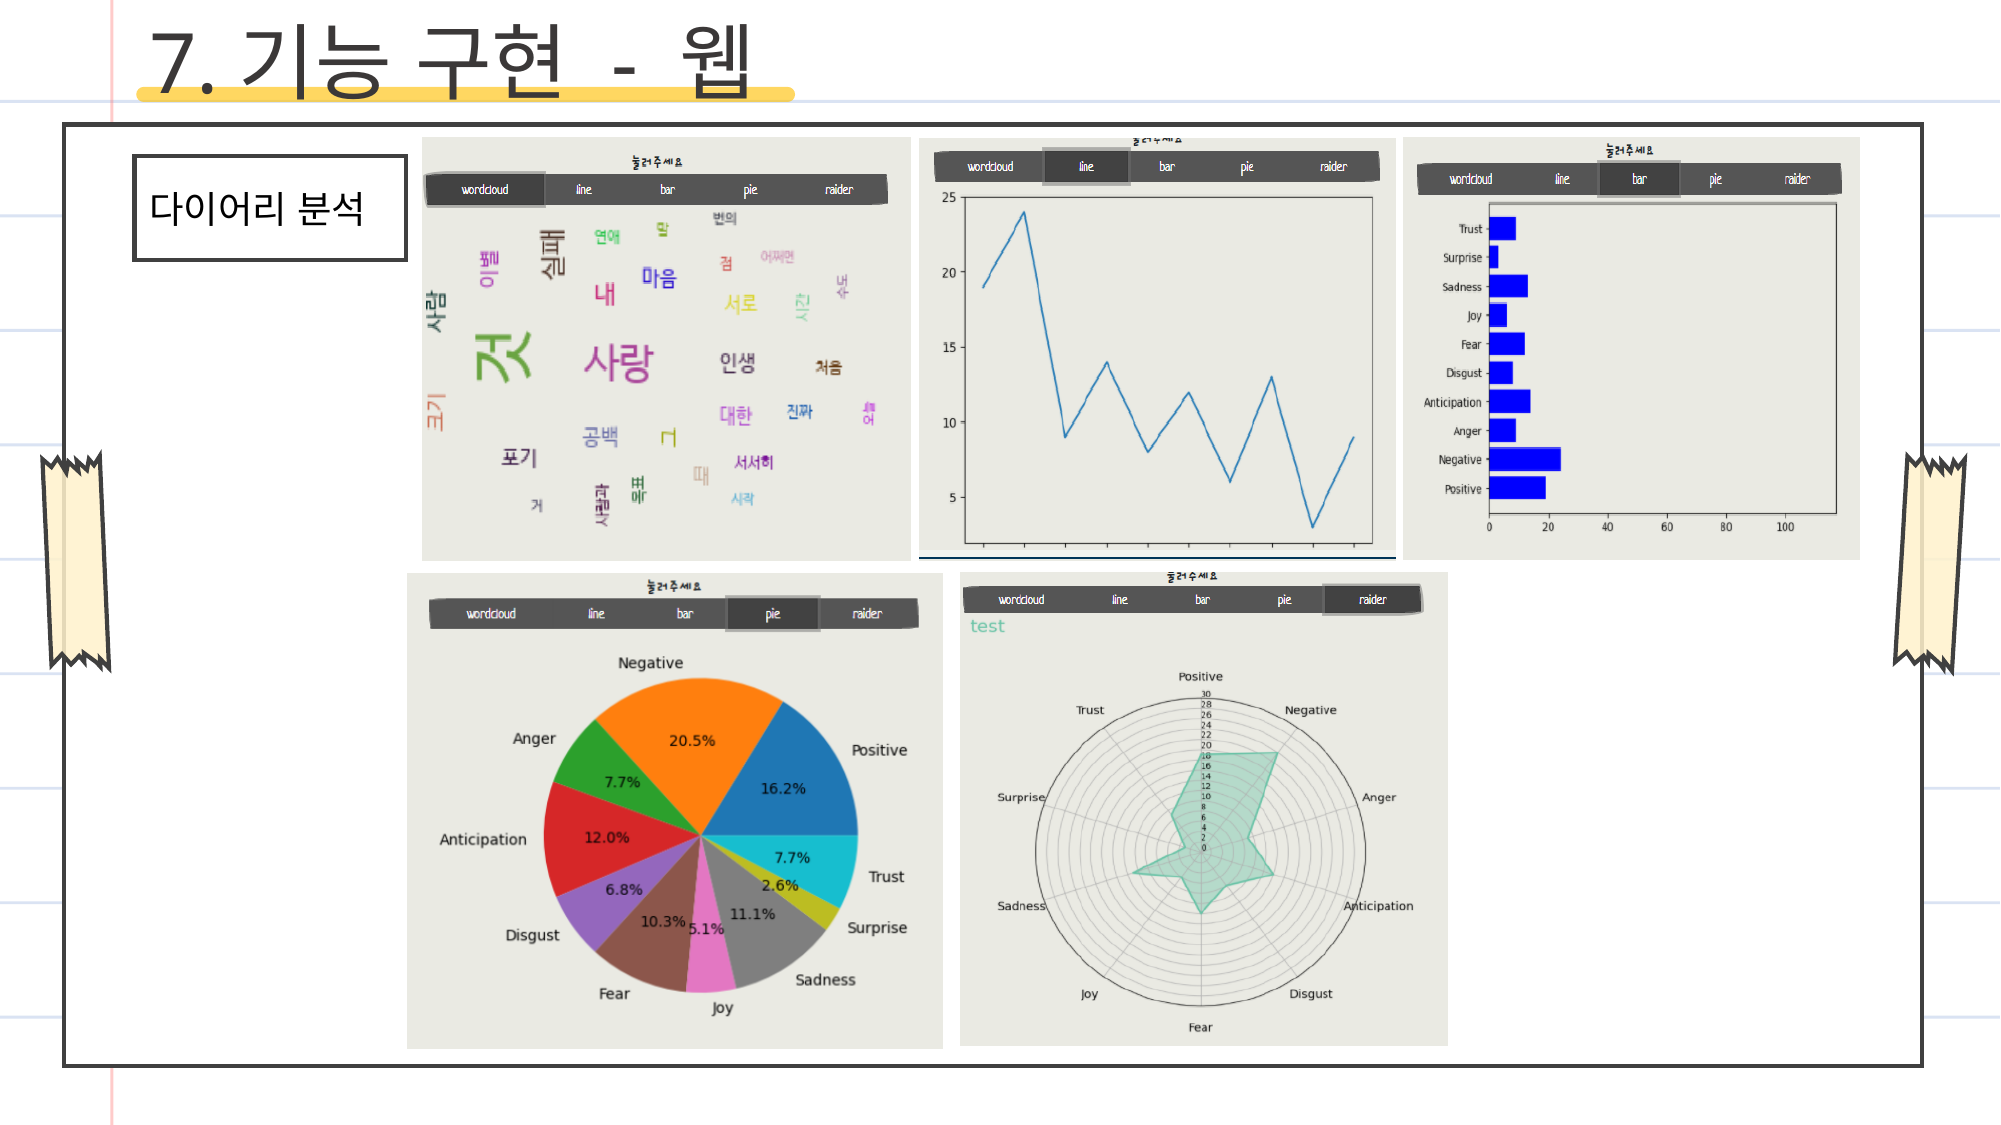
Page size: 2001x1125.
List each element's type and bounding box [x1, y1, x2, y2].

text_box [0, 0, 2000, 1125]
picture [1403, 137, 1860, 560]
picture [919, 138, 1396, 561]
picture [422, 137, 911, 561]
picture [406, 573, 943, 1049]
picture [960, 572, 1448, 1046]
